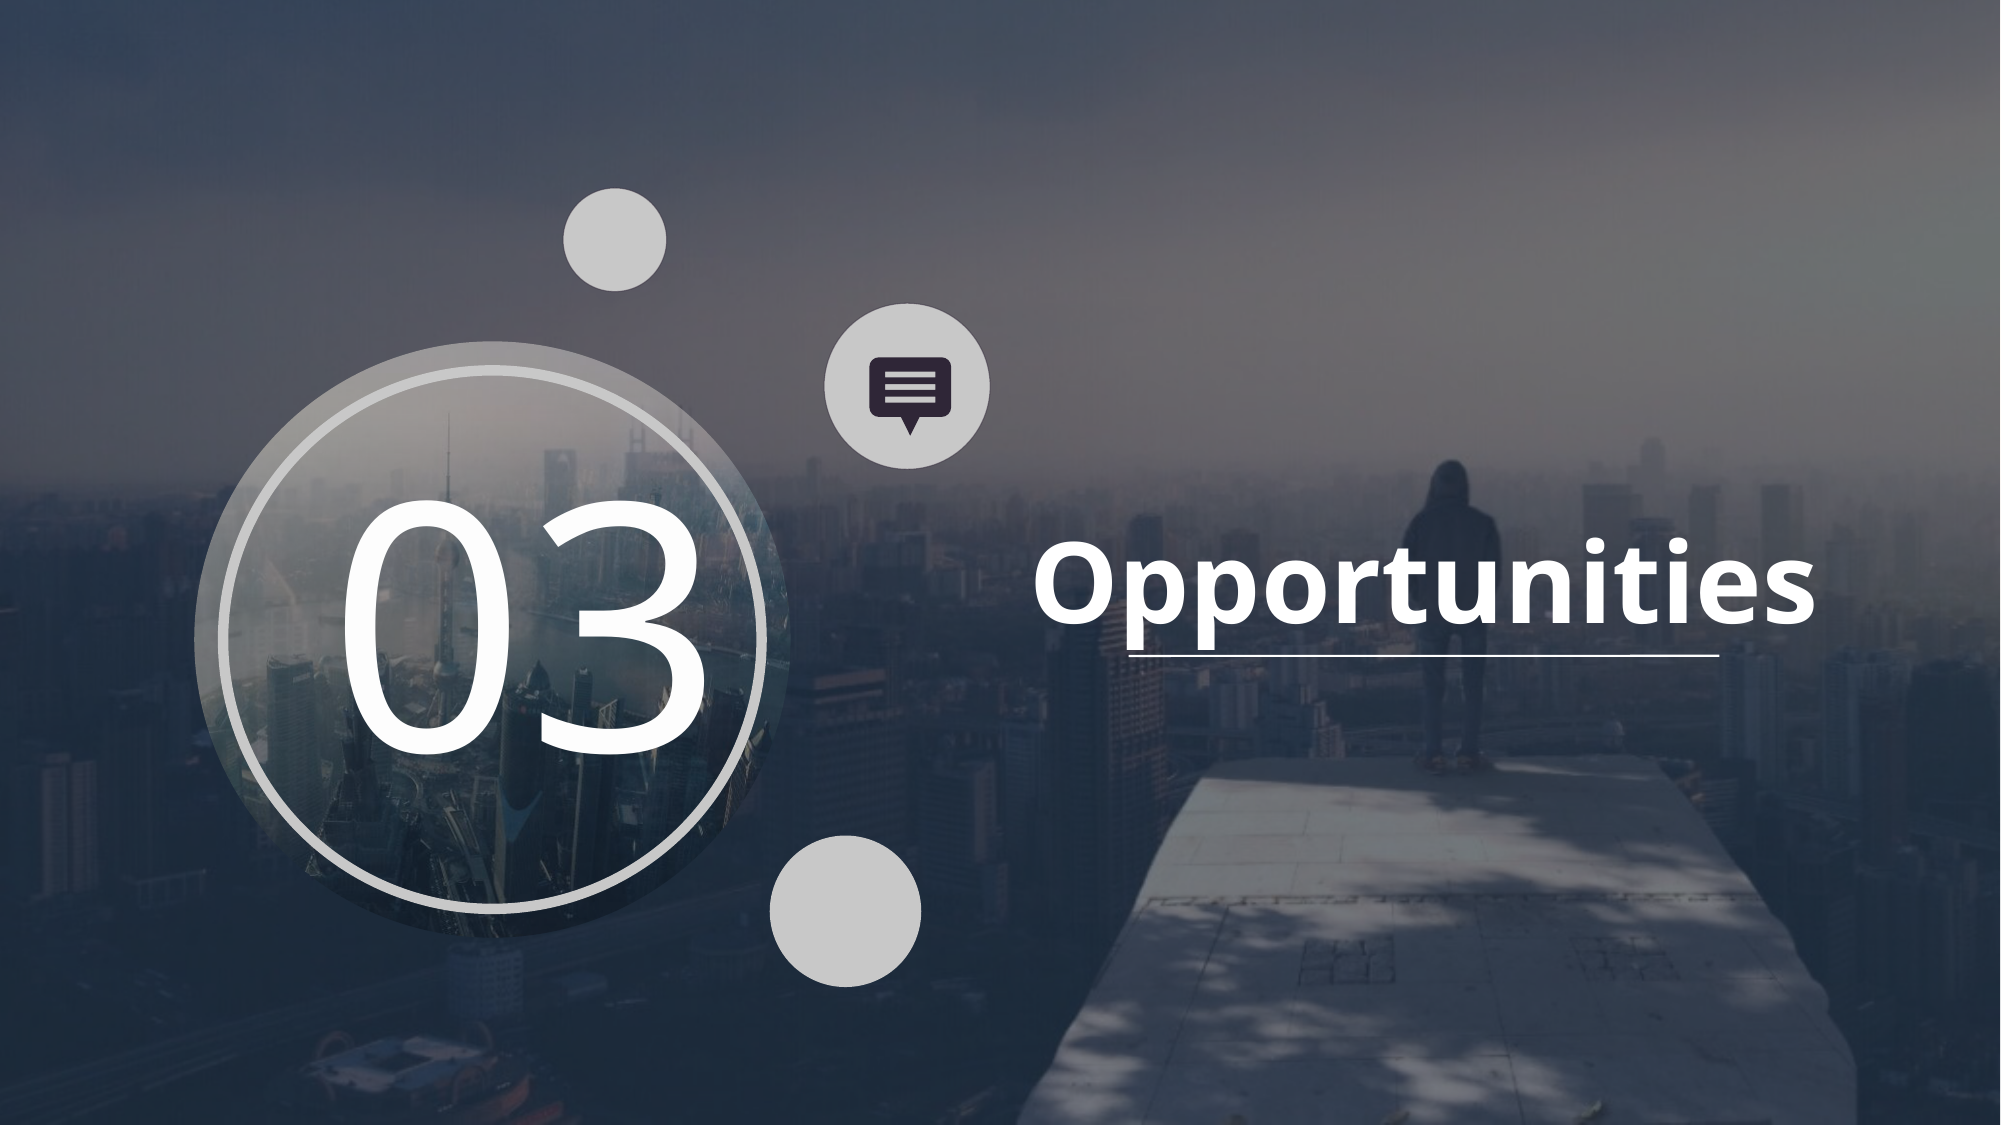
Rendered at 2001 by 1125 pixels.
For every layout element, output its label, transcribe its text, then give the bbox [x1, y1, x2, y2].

text_box [223, 438, 684, 909]
text_box [563, 187, 667, 292]
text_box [869, 357, 952, 436]
text_box [739, 471, 791, 808]
text_box Opportunities [1014, 503, 1834, 653]
text_box [824, 303, 991, 470]
text_box [194, 401, 723, 938]
text_box [739, 531, 762, 748]
text_box [373, 370, 612, 398]
text_box [317, 341, 668, 398]
text_box [769, 835, 922, 988]
text_box 03 [313, 398, 739, 829]
